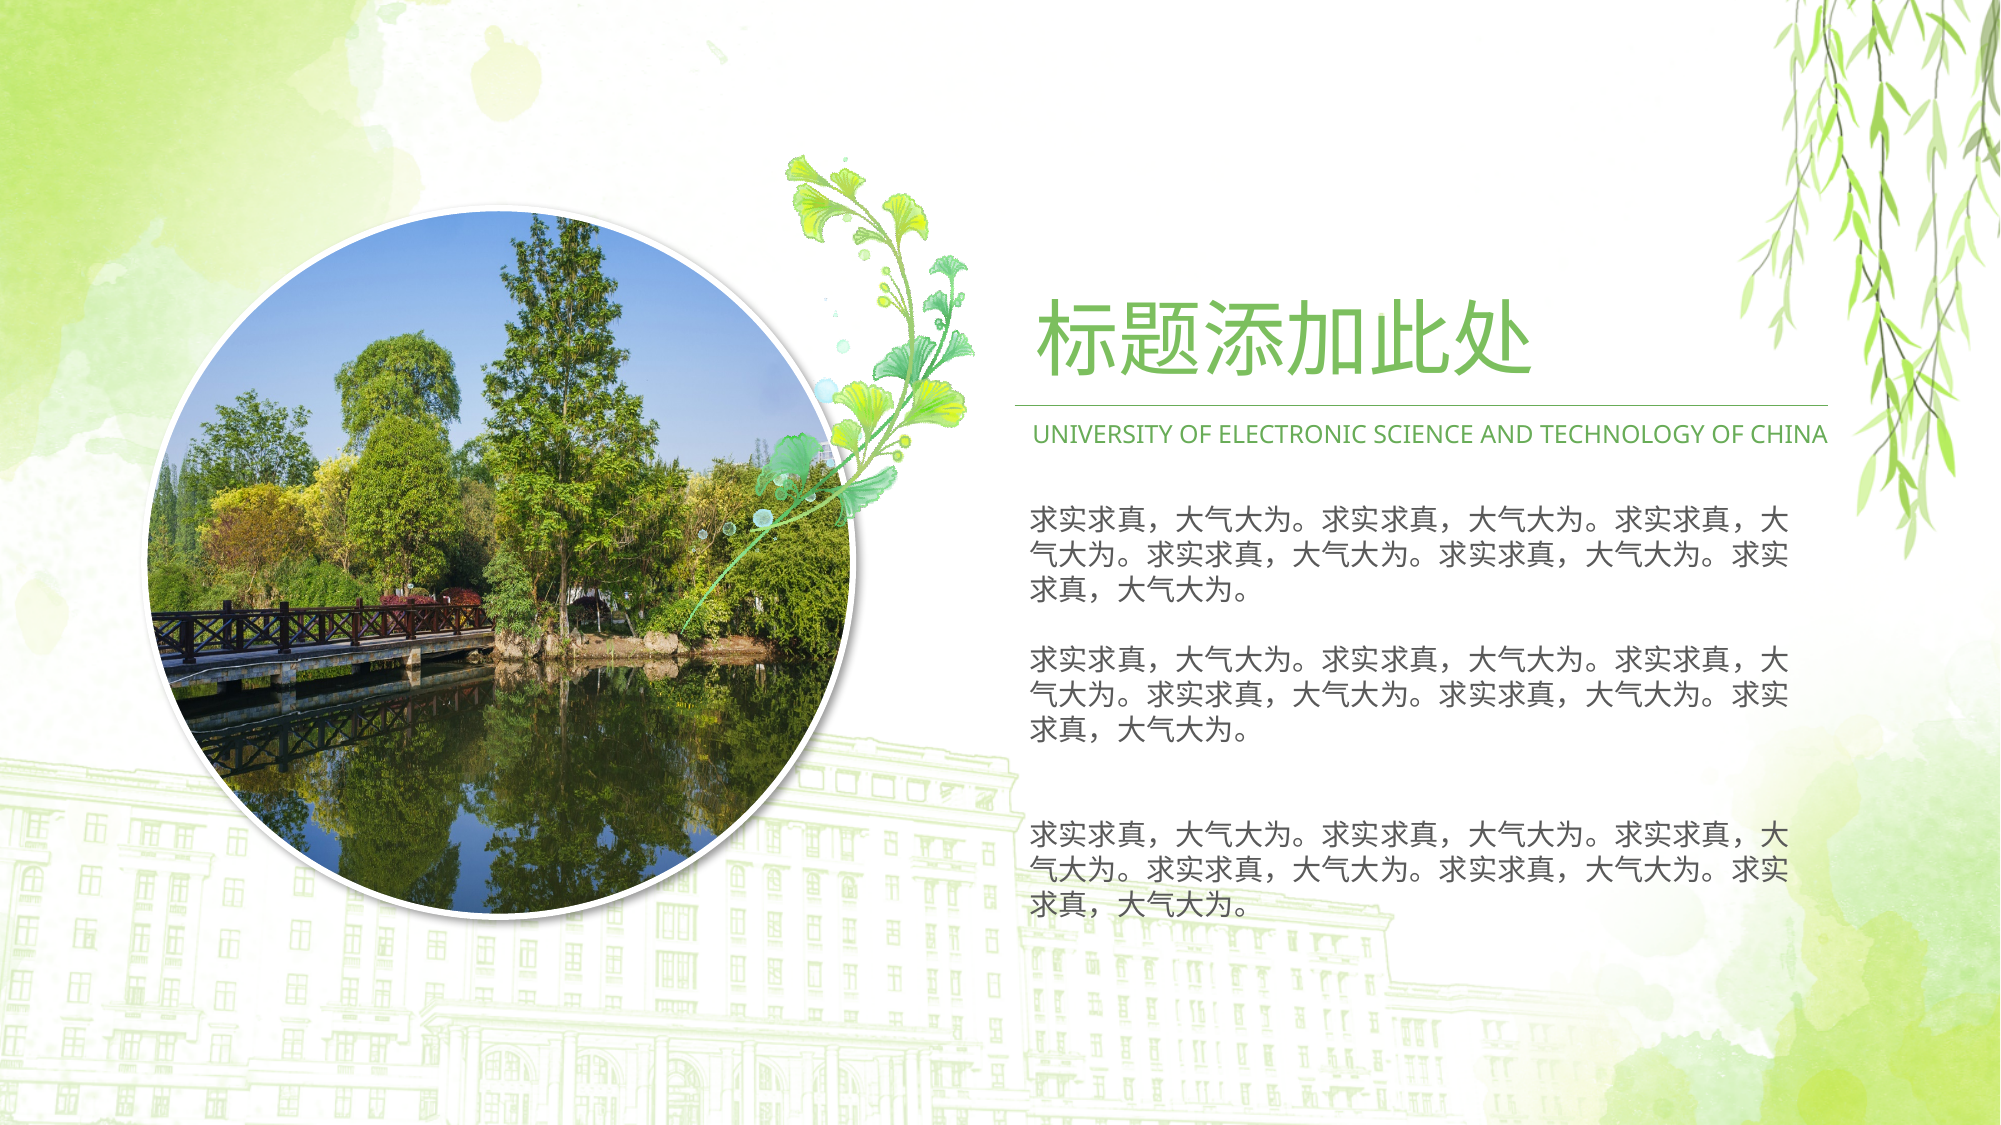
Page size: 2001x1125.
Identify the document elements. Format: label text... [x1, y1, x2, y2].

picture [0, 0, 2001, 1125]
text_box 标题添加此处 [1041, 278, 1551, 394]
text_box UNIVERSITY OF ELECTRONIC SCIENCE AND TECHNOLOGY OF CHINA [1072, 405, 1931, 456]
text_box 求实求真，大气大为。求实求真，大气大为。求实求真，大气大为。求实求真，大气大为。求实求真，大气大为。求实求真，大气大为。 求实求真，大气大为。求实求真，大气大为。求实求真，大气大为。求实求真，大气大为。求实求真，大气大为。求实求真，大气大为。 求实求真，大气大为。求实求真，大气大为。求实求真，大气大为。求实求真，大气大为。求实求真，大气大为。求实求真，大气大为。 [1014, 494, 1828, 1034]
